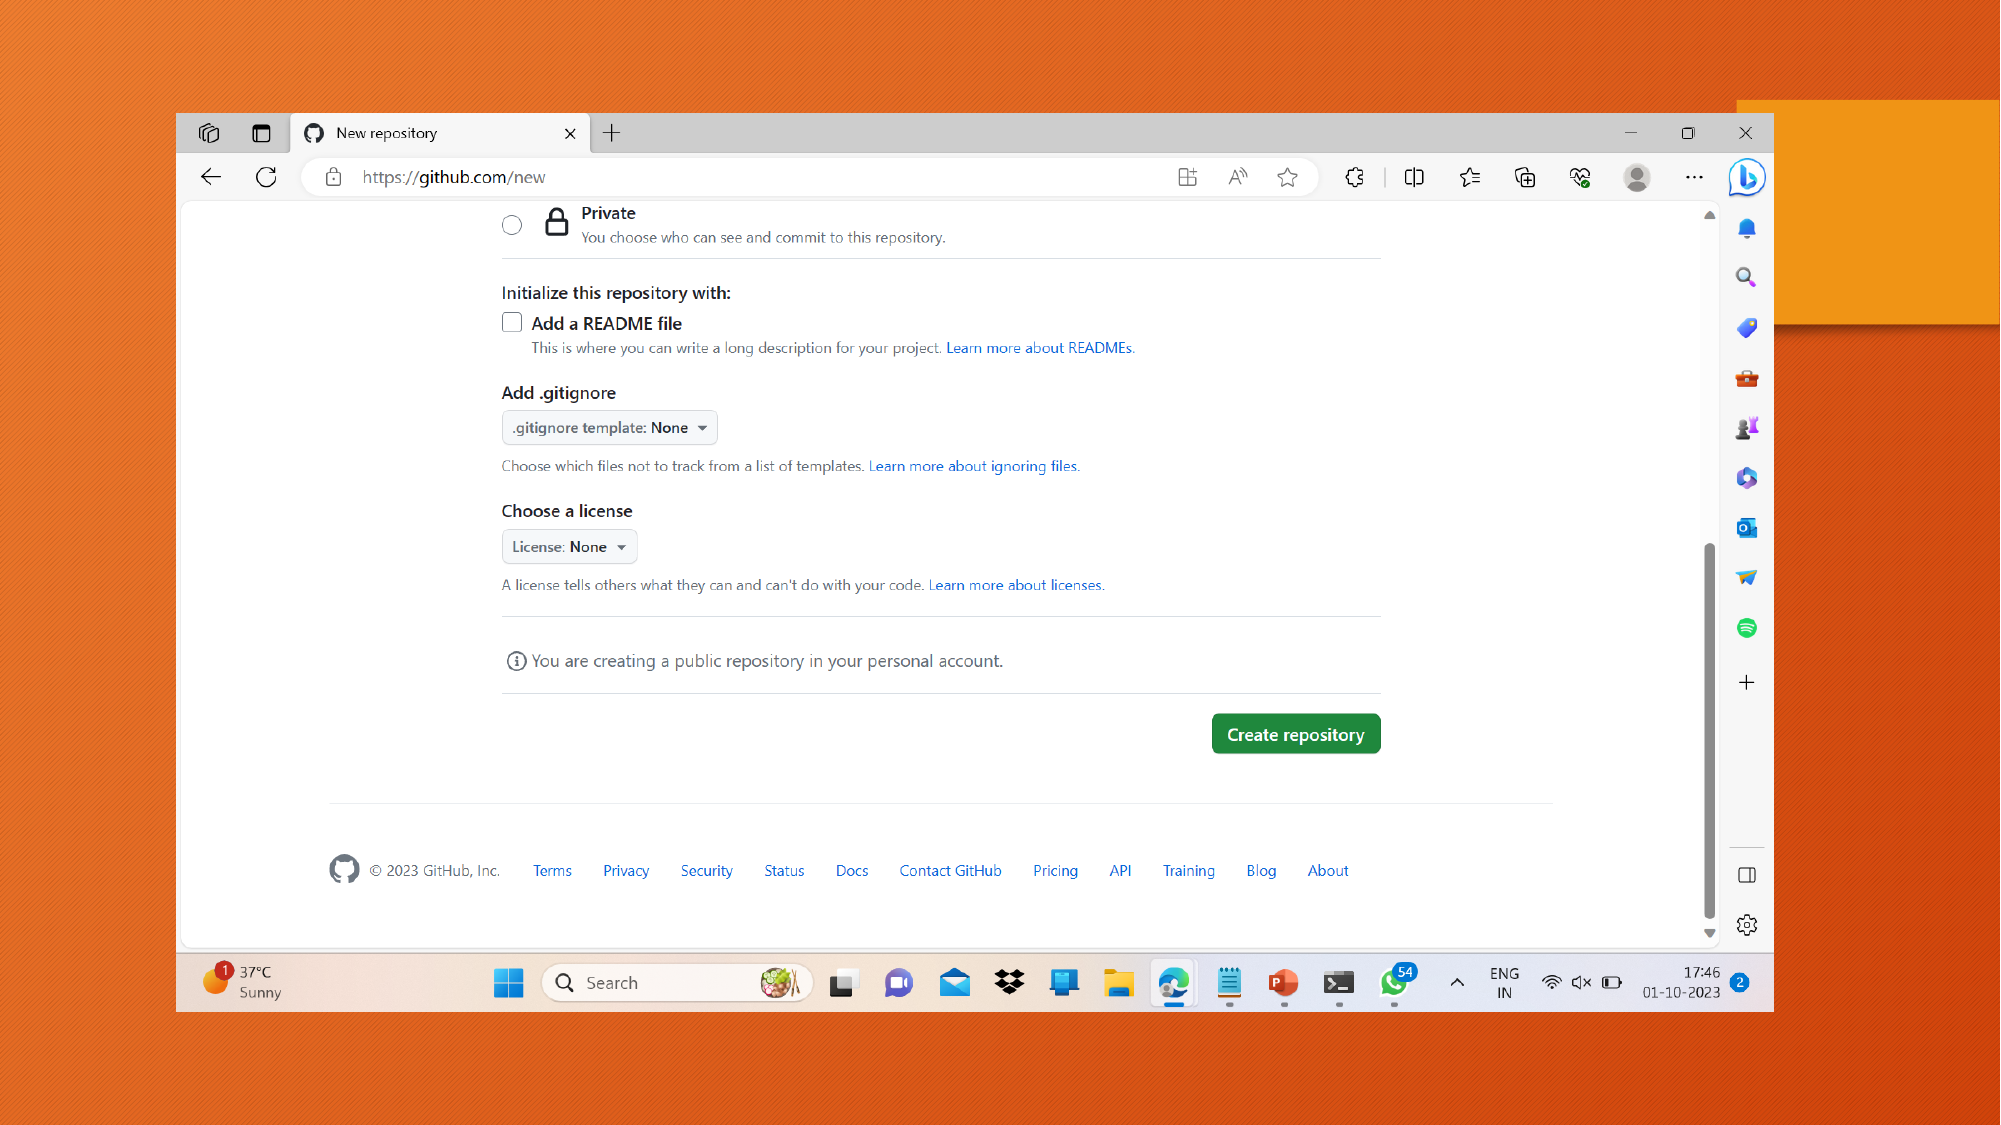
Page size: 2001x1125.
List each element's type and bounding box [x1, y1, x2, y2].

picture [176, 113, 2000, 1012]
